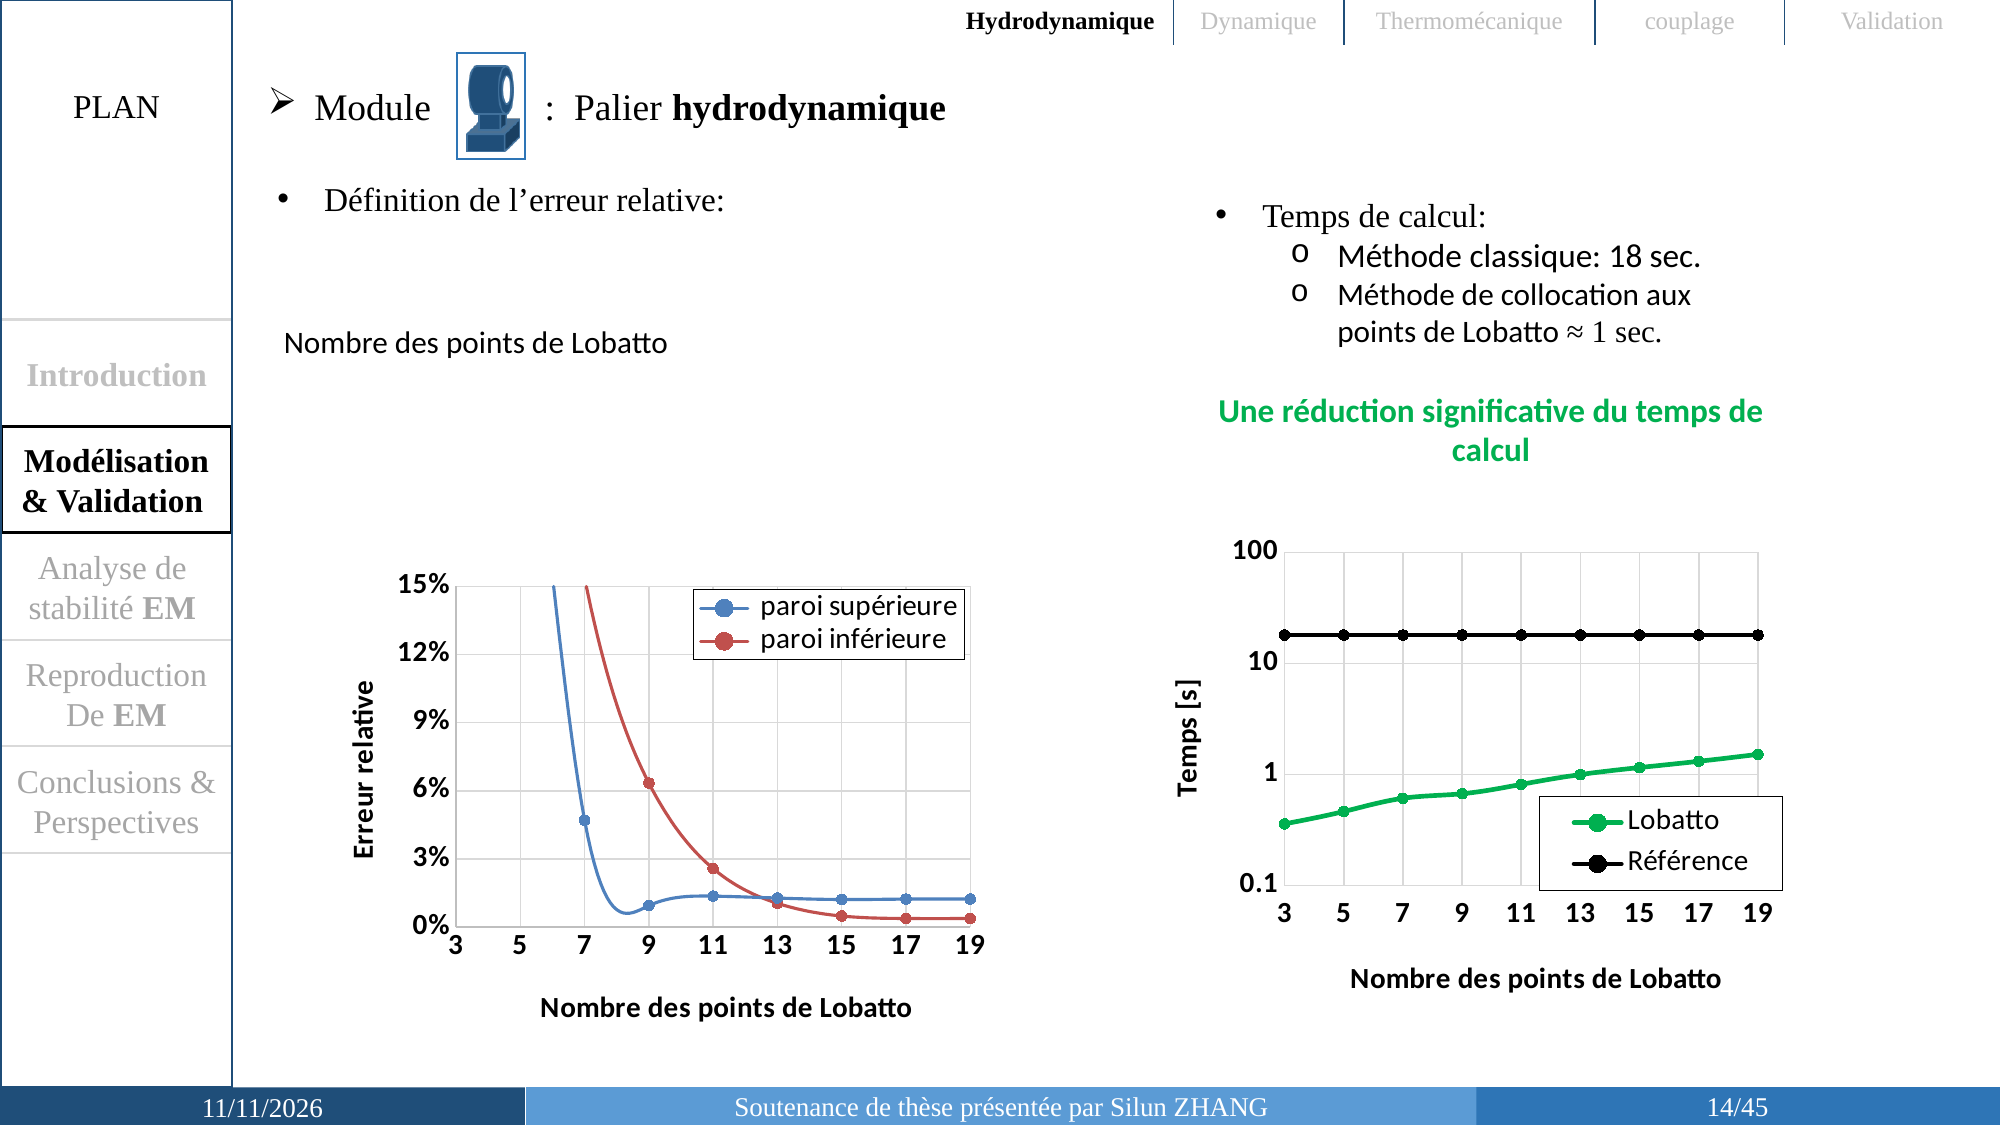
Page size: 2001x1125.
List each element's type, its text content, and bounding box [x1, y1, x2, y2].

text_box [457, 53, 525, 159]
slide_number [0, 1087, 525, 1125]
chart [320, 558, 1017, 1040]
table_header couplage [1596, 0, 1784, 45]
text_box Module : Palier hydrodynamique [526, 75, 1033, 136]
text_box Module : Palier hydrodynamique [252, 75, 456, 136]
chart [1133, 526, 1805, 1026]
table_header Hydrodynamique [947, 0, 1173, 45]
footer Soutenance de thèse présentée par Silun ZHANG [526, 1087, 1477, 1125]
text_box [0, 0, 233, 1087]
table_header Validation [1785, 0, 2000, 45]
slide_number 14/45 [1477, 1087, 2000, 1125]
table_header Thermomécanique [1345, 0, 1594, 45]
text_box Temps de calcul: Méthode classique: 18 sec. Méthode de collocation aux points de Lobatto ≈ 1 sec. Une réduction significative du temps de calcul [1200, 186, 1782, 476]
table_header Dynamique [1174, 0, 1343, 45]
